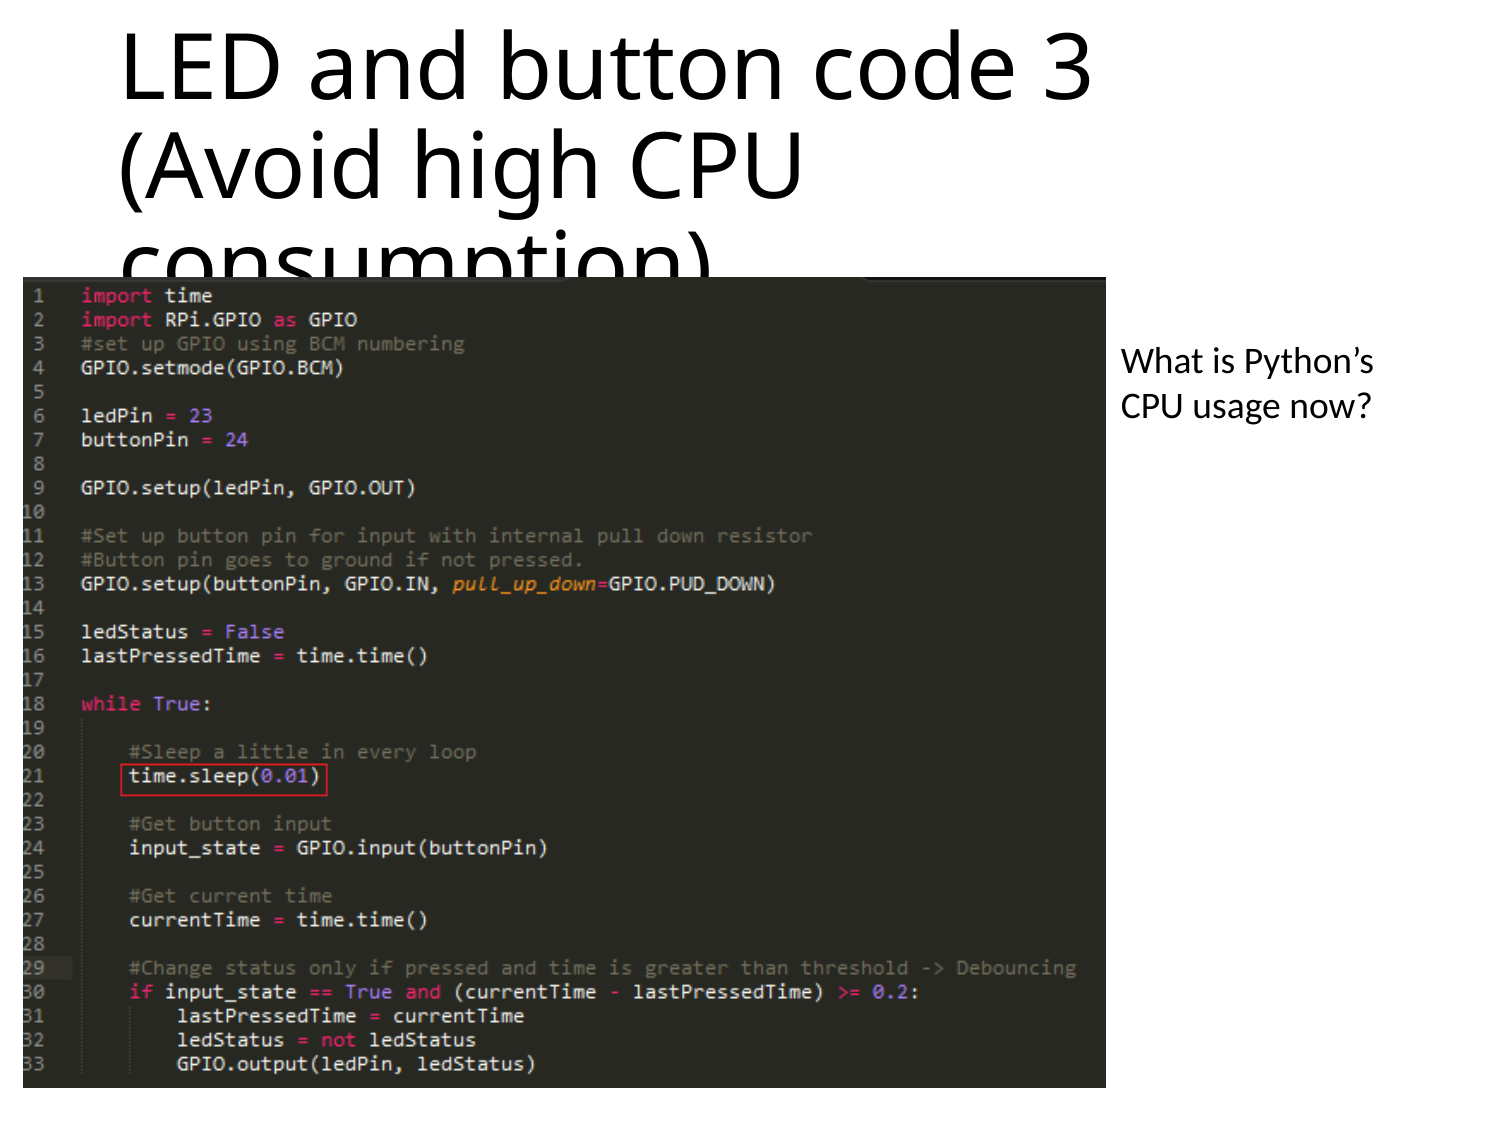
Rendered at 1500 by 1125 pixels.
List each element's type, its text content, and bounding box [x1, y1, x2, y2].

title LED and button code 3 (Avoid high CPU consumption) [103, 59, 1397, 278]
picture [22, 277, 1106, 1088]
text_box What is Python’s CPU usage now? [1106, 328, 1459, 434]
